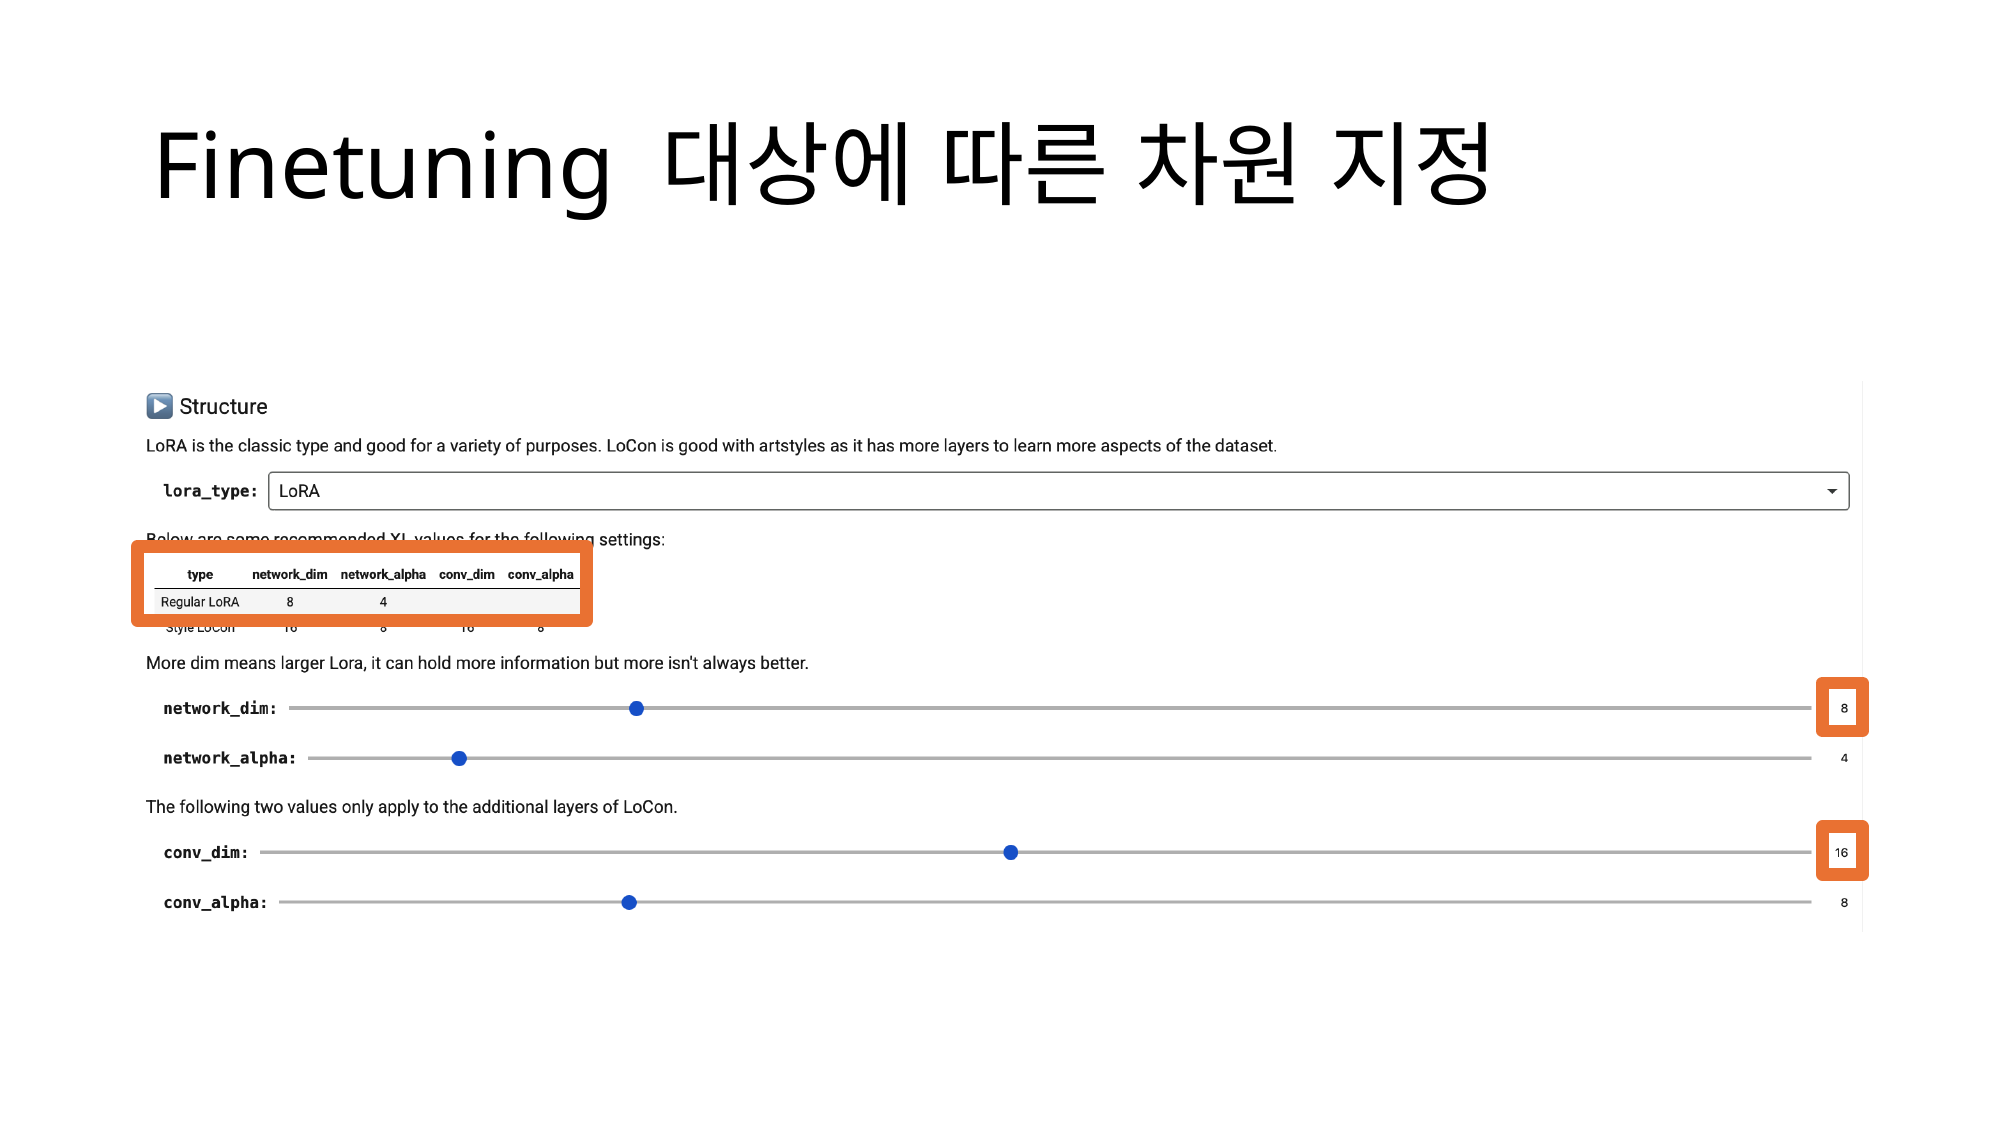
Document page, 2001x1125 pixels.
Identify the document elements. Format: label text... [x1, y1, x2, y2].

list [136, 380, 1863, 933]
title Finetuning 대상에 따른 차원 지정 [137, 59, 1863, 278]
